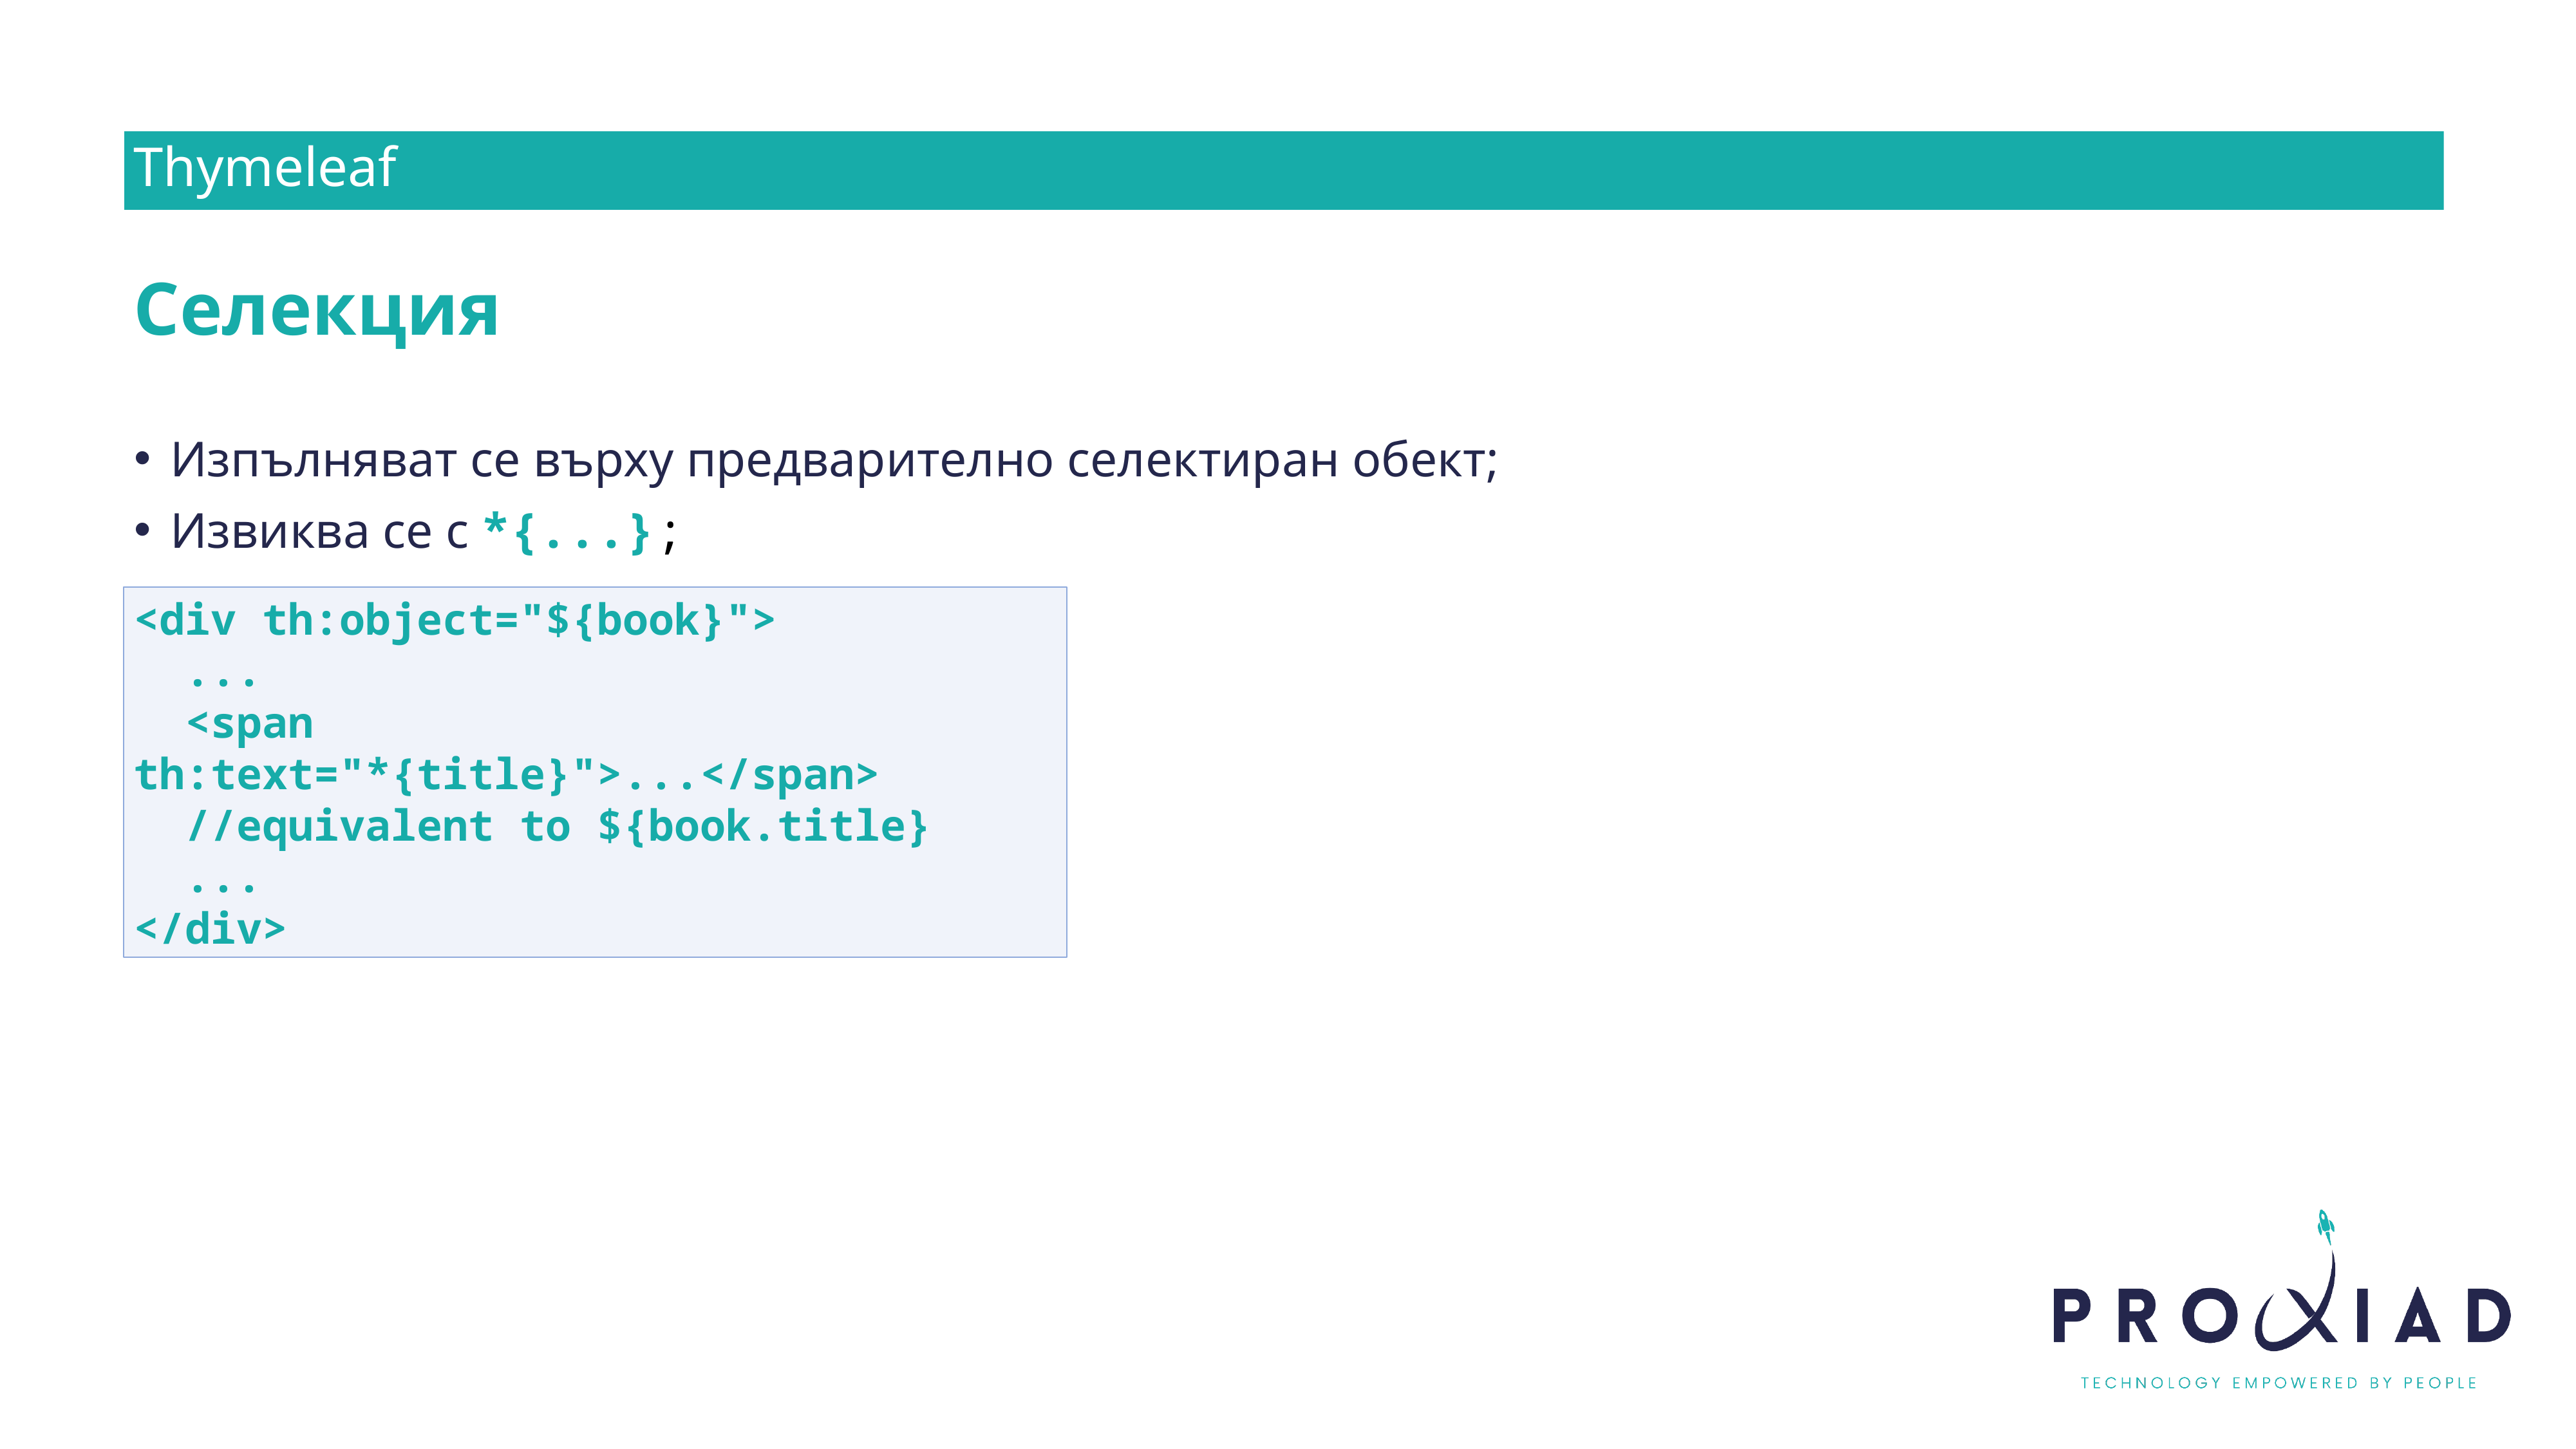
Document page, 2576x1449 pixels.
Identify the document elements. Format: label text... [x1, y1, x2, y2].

text_box Изпълняват се върху предварително селектиран обект; Извиква се с *{...}; [124, 423, 2440, 1021]
text_box Селекция [124, 268, 2440, 359]
text_box <div th:object="${book}"> ... <span th:text="*{title}">...</span> //equivalent to ${book.title} ... </div> [124, 587, 1067, 957]
picture [1988, 1149, 2576, 1448]
text_box Thymeleaf [124, 131, 2444, 207]
